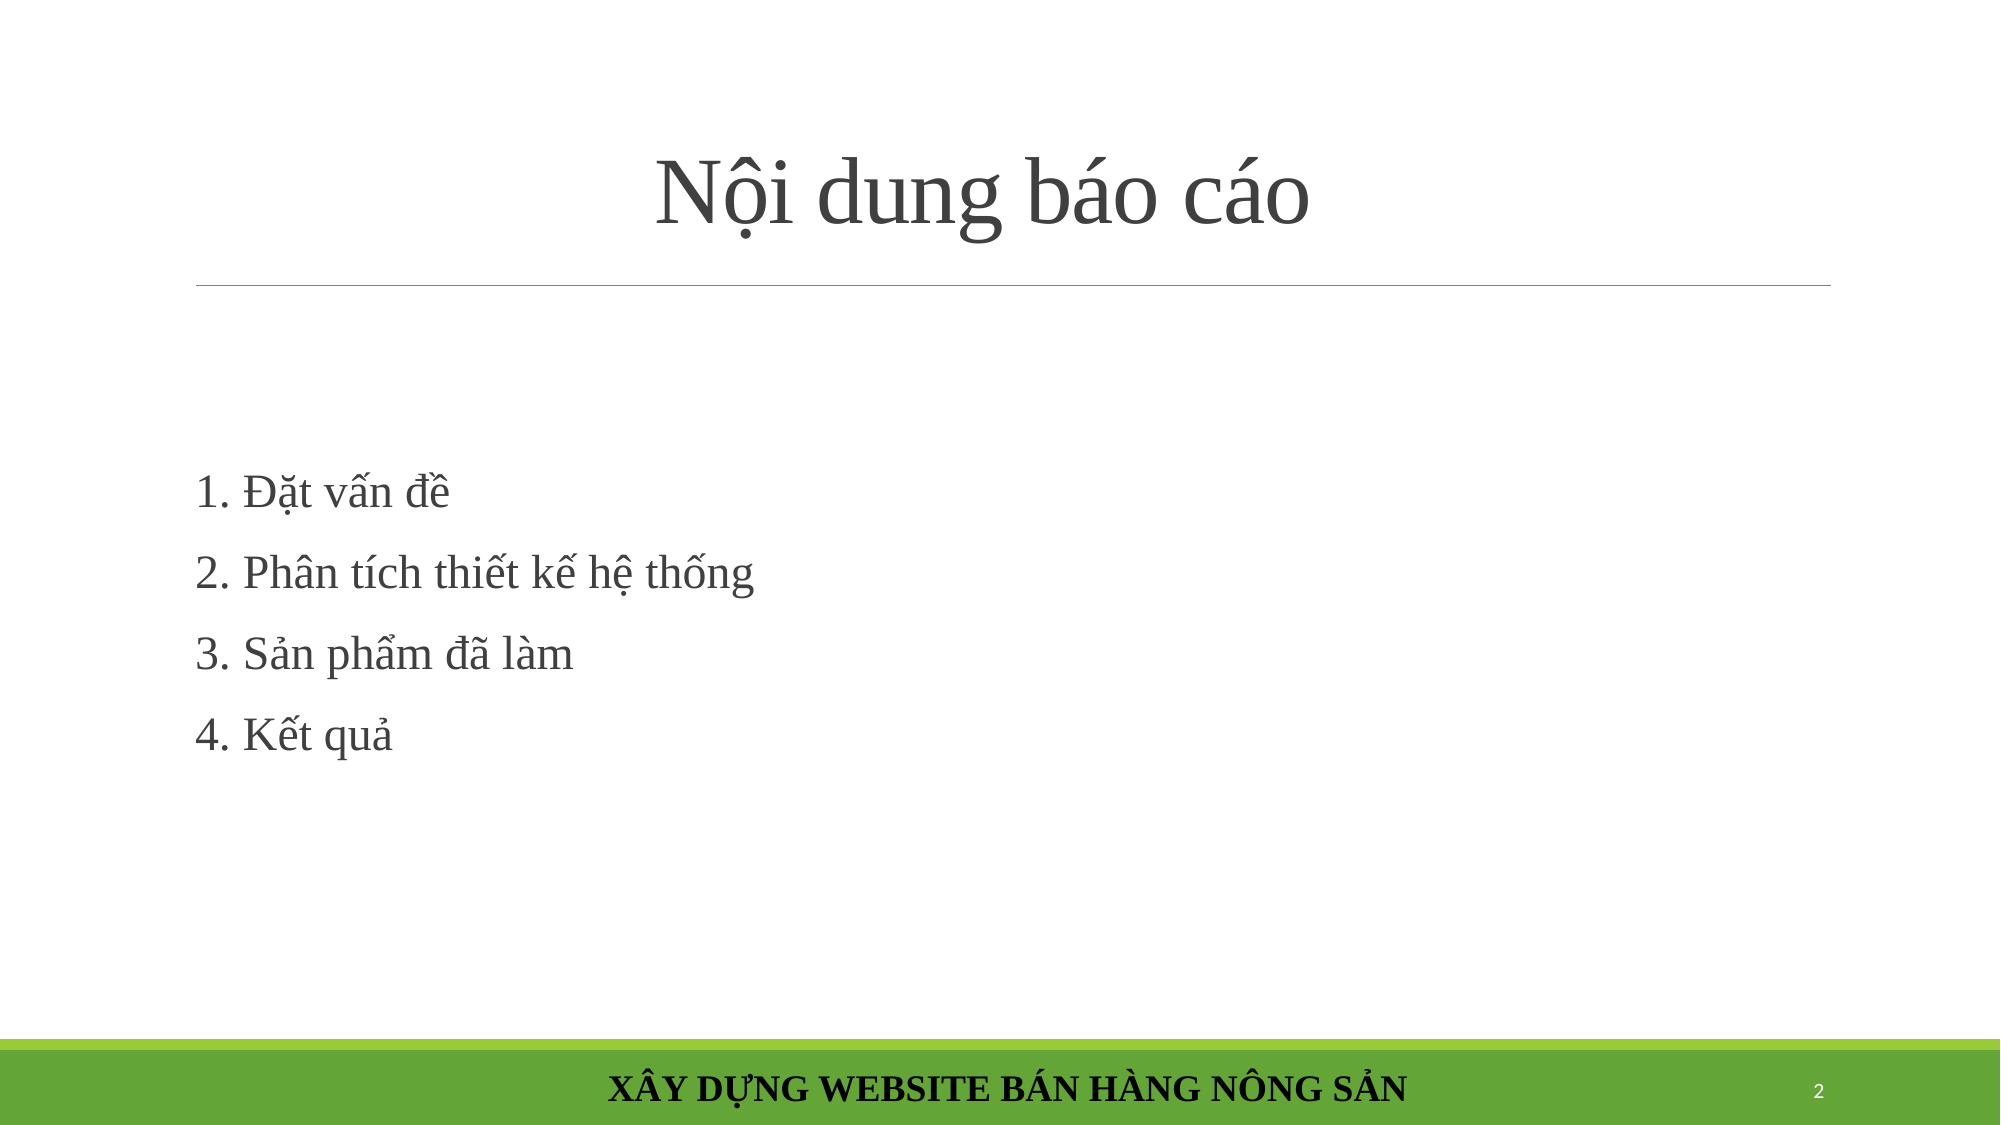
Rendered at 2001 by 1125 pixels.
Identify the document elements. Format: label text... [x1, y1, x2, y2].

title Nội dung báo cáo [639, 128, 1360, 251]
slide_number 2 [1624, 1059, 1840, 1120]
list 1. Đặt vấn đề 2. Phân tích thiết kế hệ thống 3. Sản phẩm đã làm 4. Kết quả [180, 458, 1830, 825]
text_box XÂY DỰNG WEBSITE BÁN HÀNG NÔNG SẢN [592, 1056, 1425, 1125]
